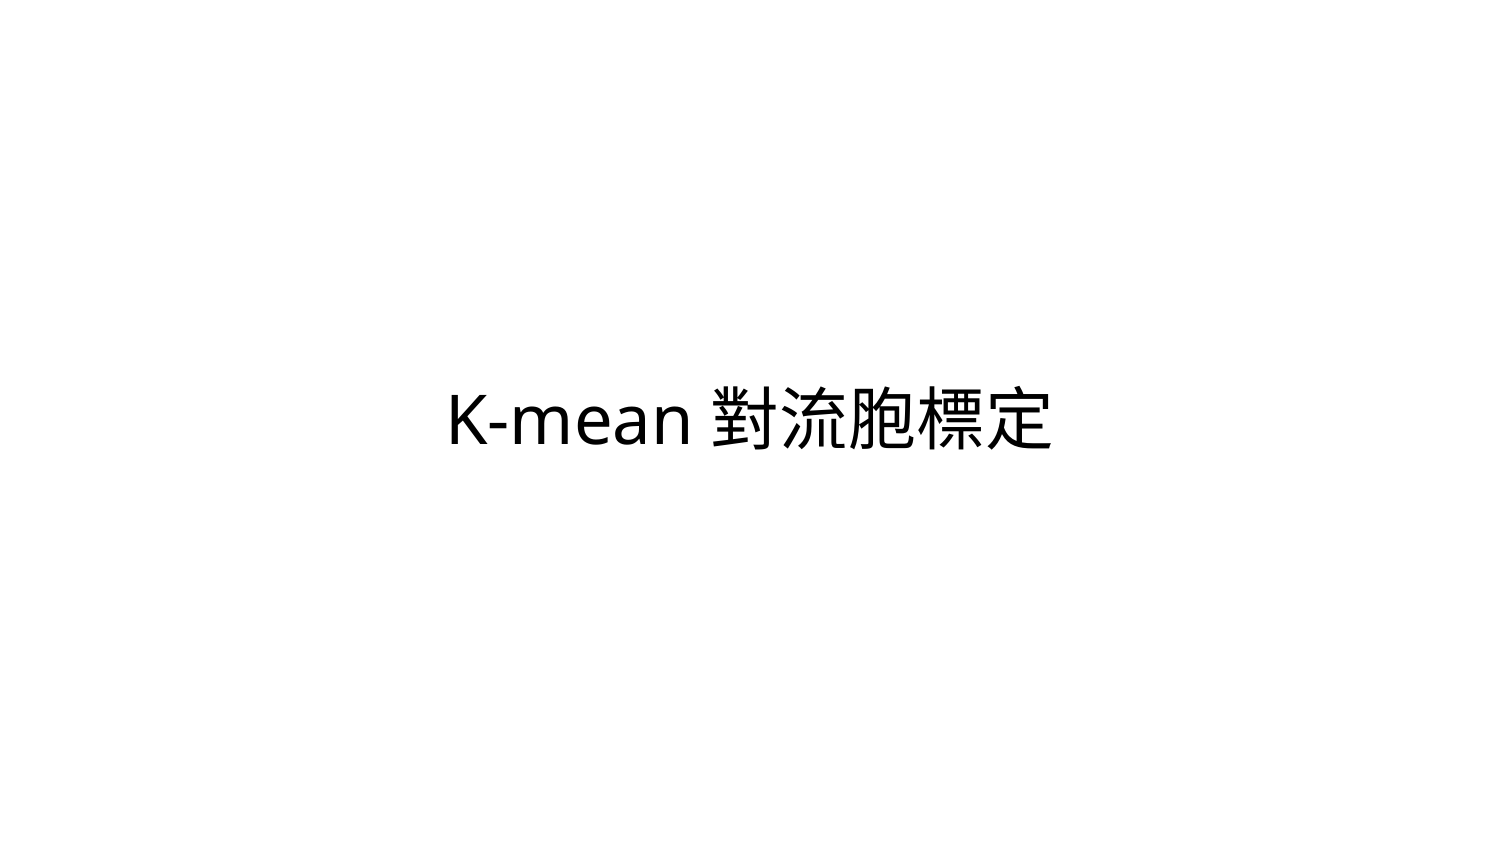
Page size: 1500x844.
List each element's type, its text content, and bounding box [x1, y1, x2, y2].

title K-mean對流胞標定 [103, 340, 1397, 504]
